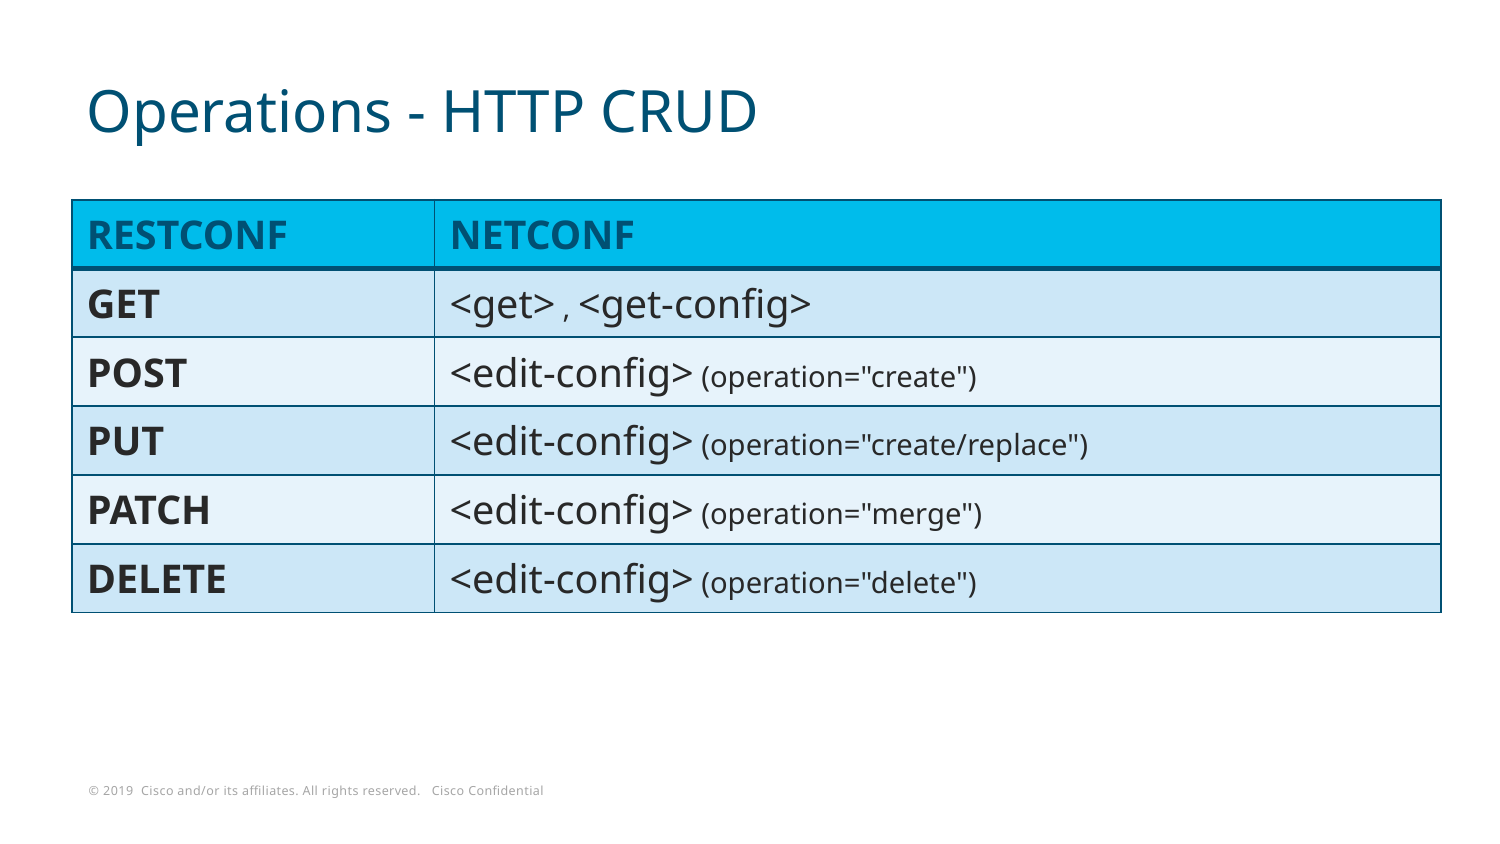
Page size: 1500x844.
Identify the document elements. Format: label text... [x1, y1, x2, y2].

table_cell PUT [73, 407, 434, 474]
table_cell GET [73, 271, 434, 336]
title Operations - HTTP CRUD [71, 55, 1441, 176]
table_cell <edit-config> (operation="create") [435, 338, 1440, 405]
table_cell <get> , <get-config> [435, 271, 1440, 336]
table_cell PATCH [73, 476, 434, 543]
table_cell <edit-config> (operation="delete") [435, 545, 1440, 612]
table_cell <edit-config> (operation="merge") [435, 476, 1440, 543]
table_header NETCONF [435, 201, 1440, 266]
table_cell <edit-config> (operation="create/replace") [435, 407, 1440, 474]
table_cell POST [73, 338, 434, 405]
table_header RESTCONF [73, 201, 434, 266]
table_cell DELETE [73, 545, 434, 612]
